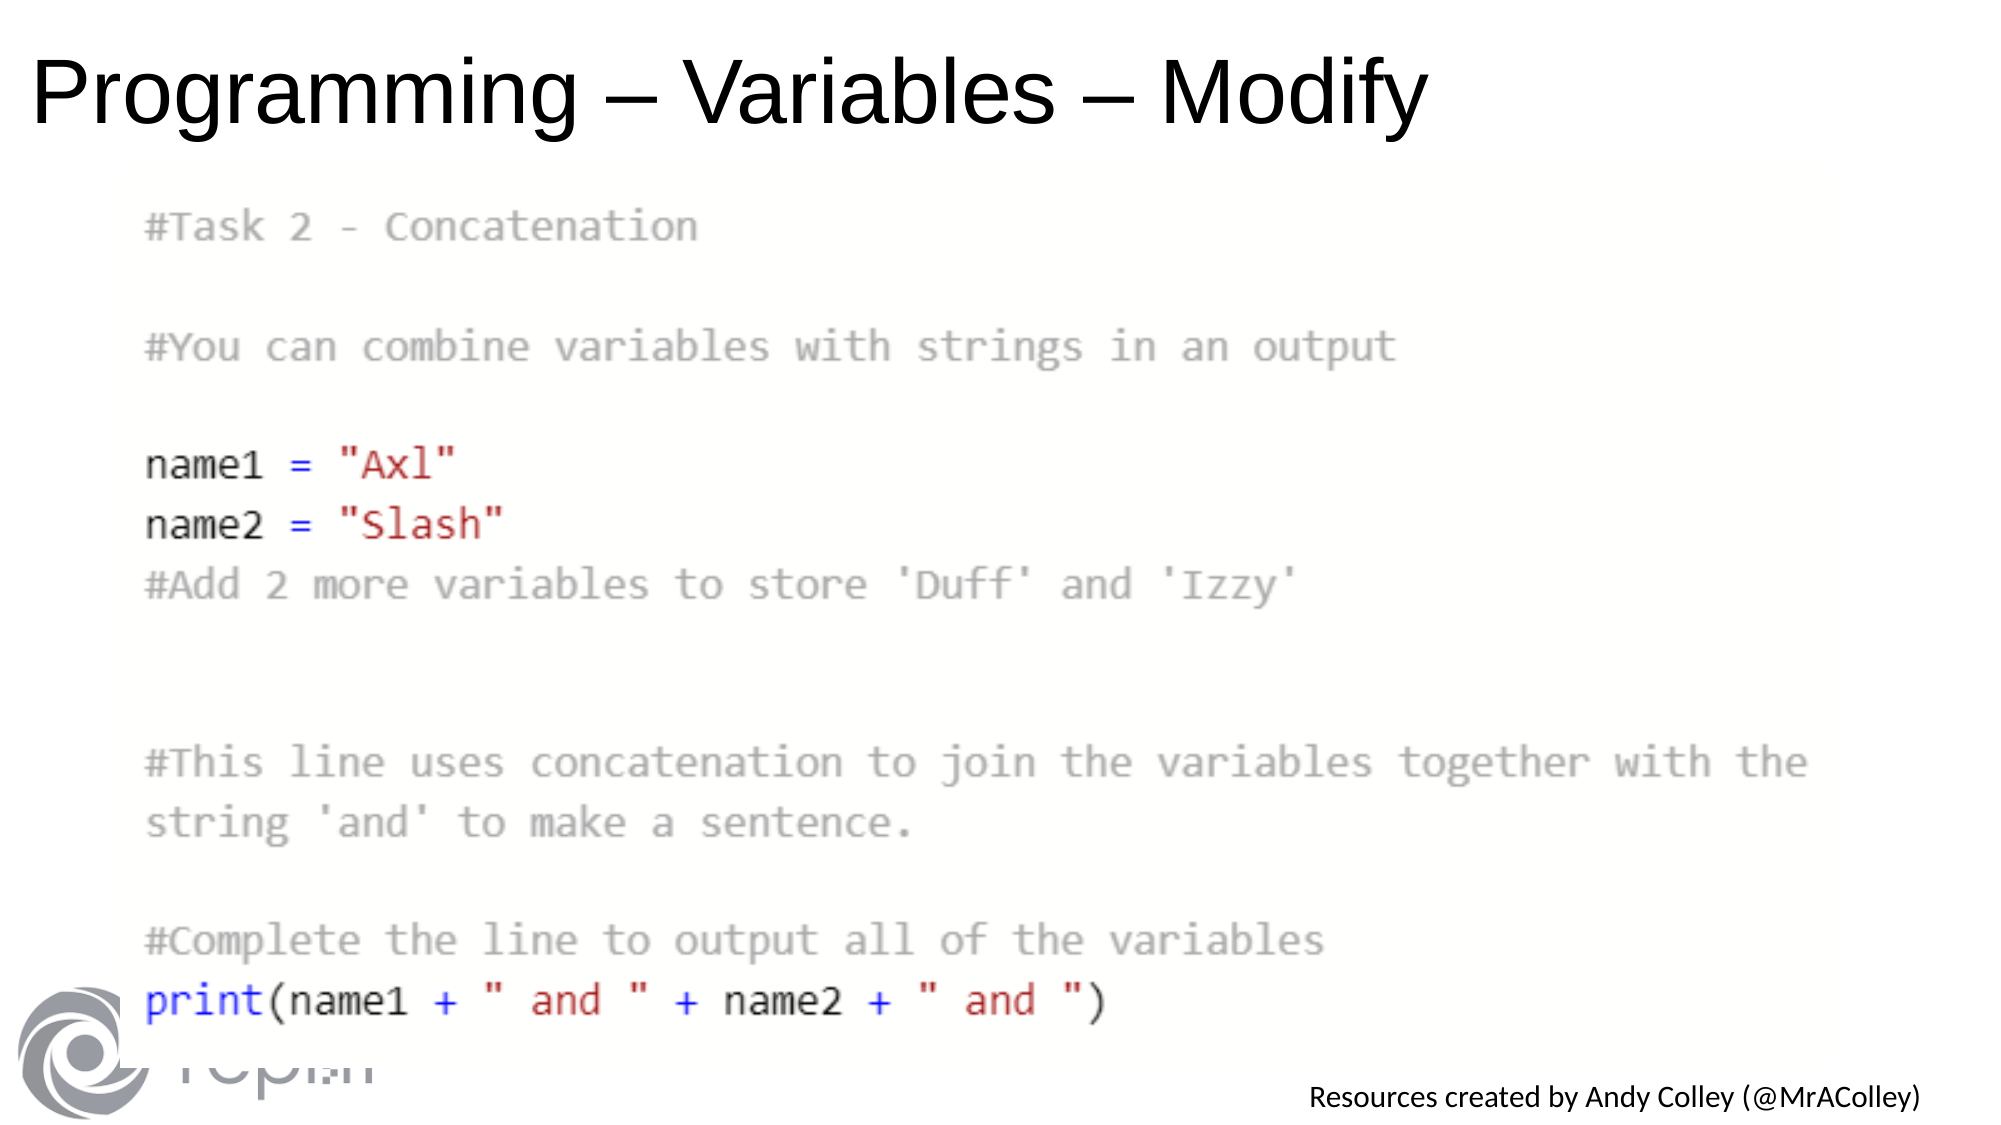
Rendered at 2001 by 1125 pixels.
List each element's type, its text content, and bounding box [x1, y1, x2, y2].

picture [0, 165, 1834, 1125]
title Programming – Variables – Modify [30, 0, 1809, 188]
